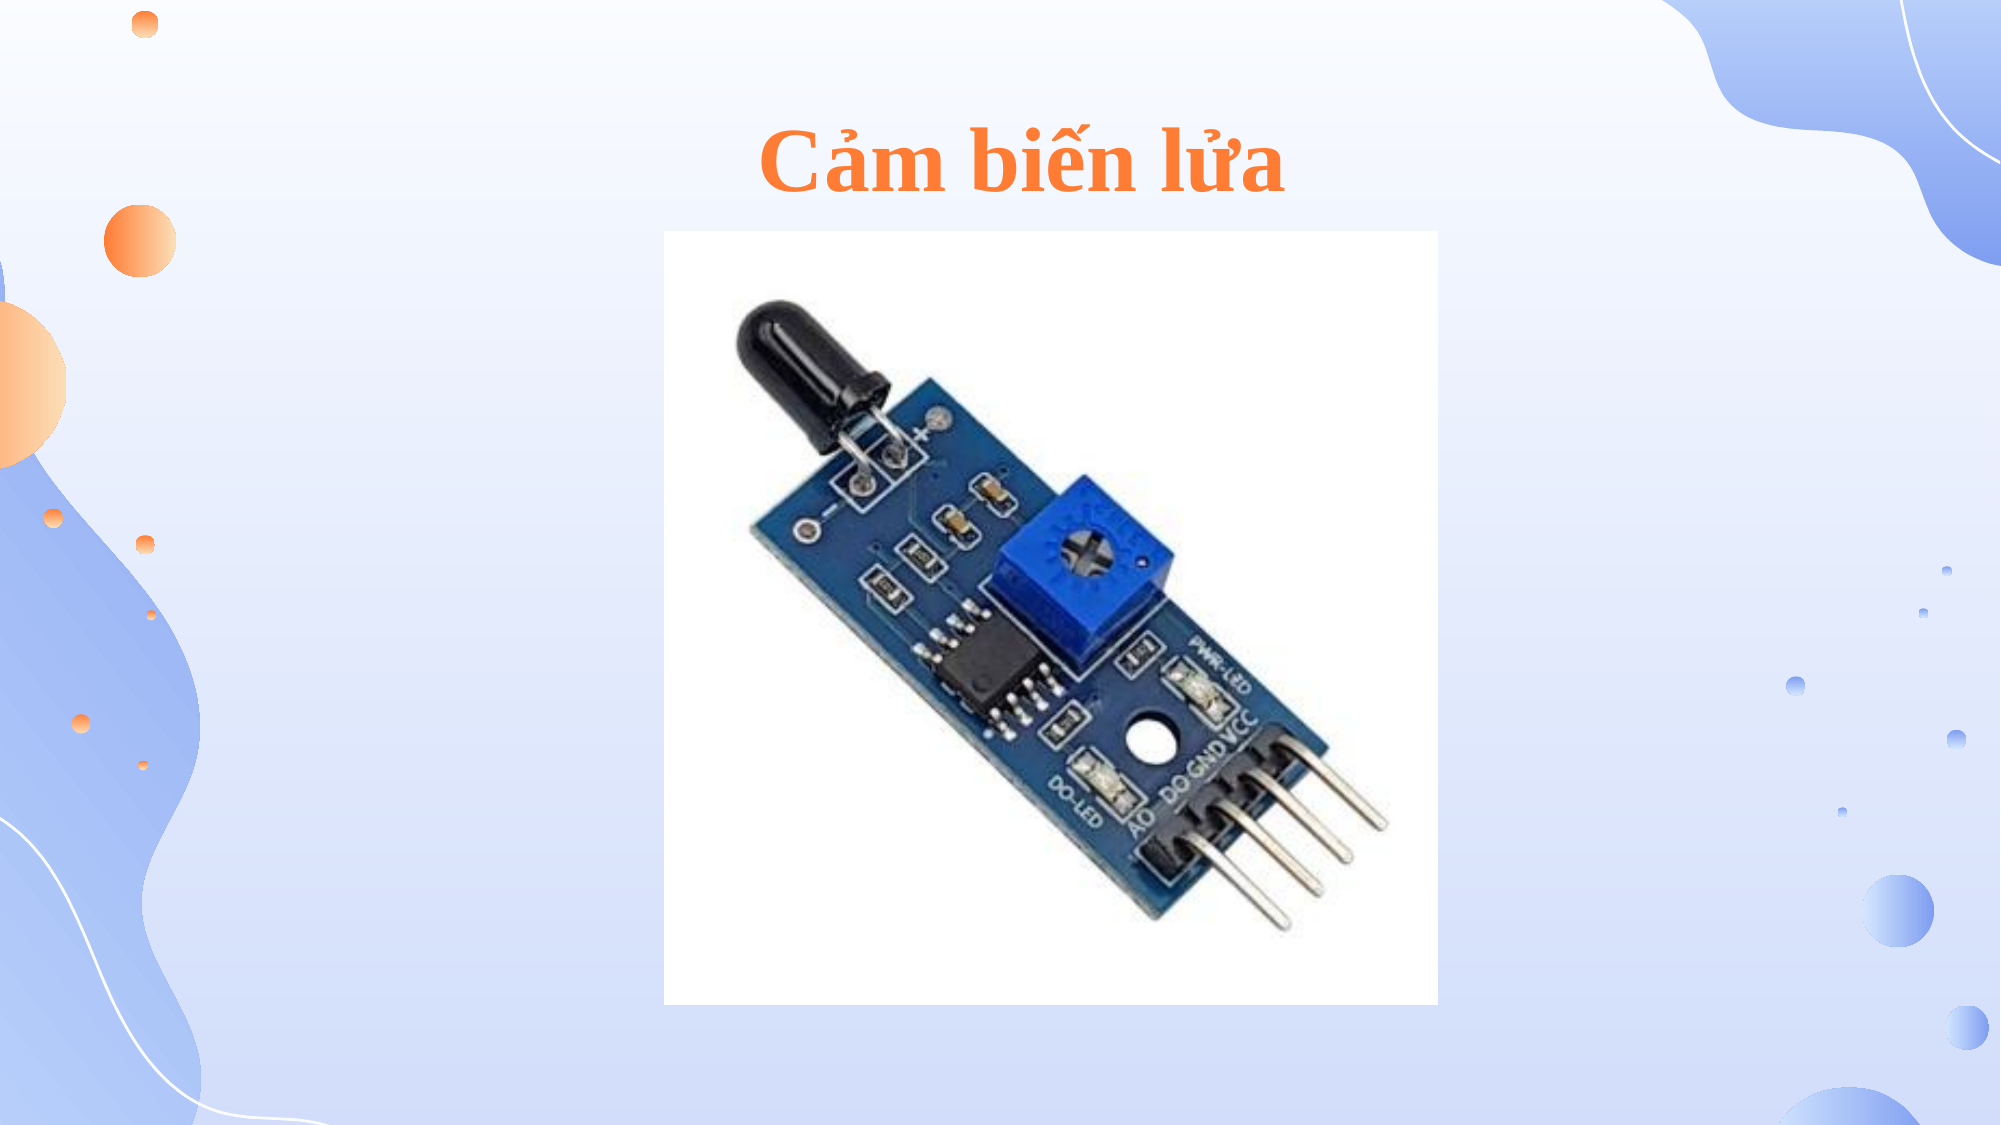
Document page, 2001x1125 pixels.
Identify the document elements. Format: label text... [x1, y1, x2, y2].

picture [664, 231, 1439, 1005]
title Cảm biến lửa [180, 80, 1866, 255]
